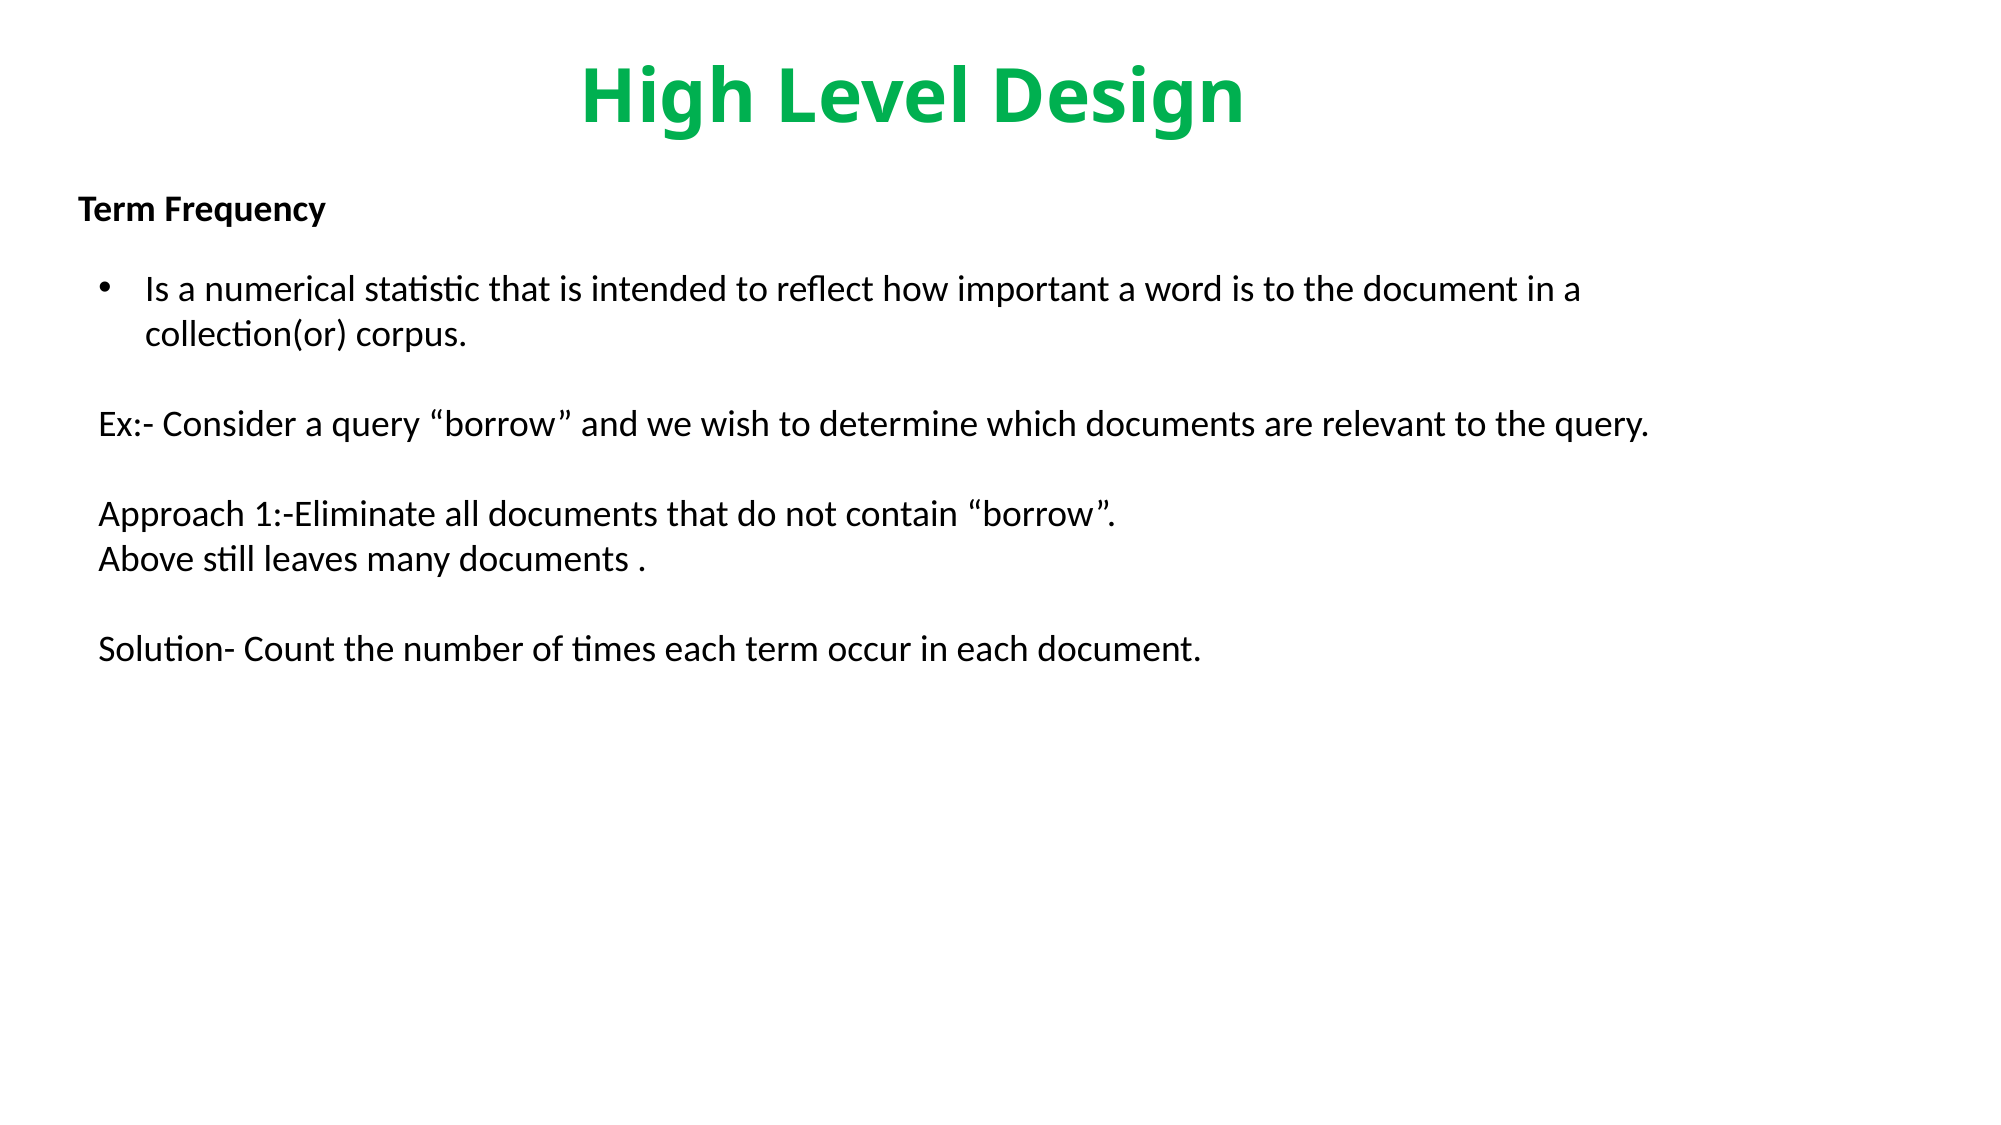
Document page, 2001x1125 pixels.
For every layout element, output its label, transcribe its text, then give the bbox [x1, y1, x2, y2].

text_box Is a numerical statistic that is intended to reflect how important a word is to the document in a collection(or) corpus. Ex:- Consider a query “borrow” and we wish to determine which documents are relevant to the query. Approach 1:-Eliminate all documents that do not contain “borrow”. Above still leaves many documents . Solution- Count the number of times each term occur in each document. [83, 256, 1735, 722]
title High Level Design [41, 25, 1767, 172]
text_box Term Frequency [63, 176, 704, 237]
